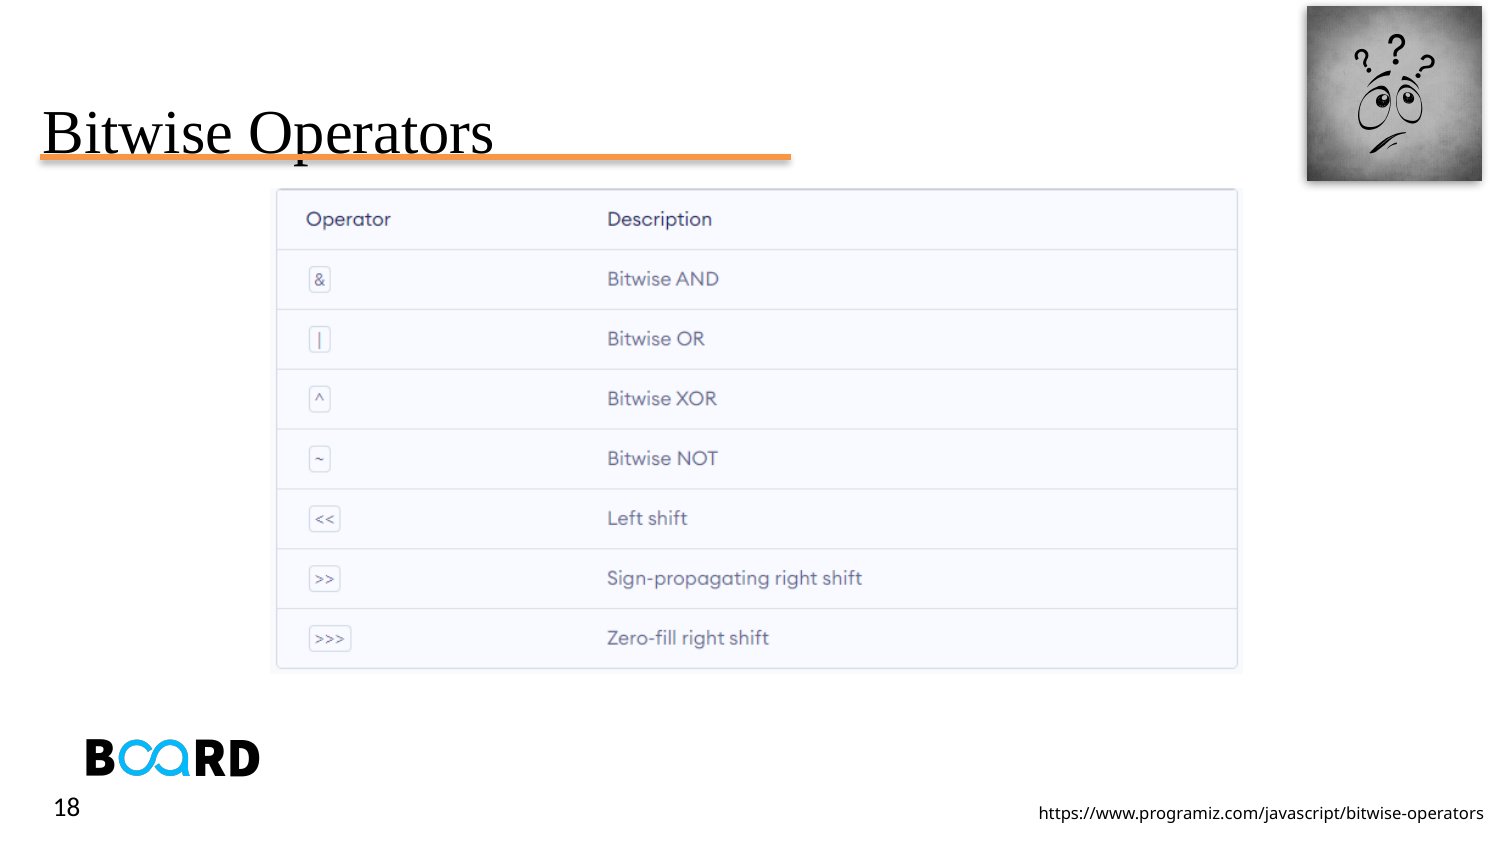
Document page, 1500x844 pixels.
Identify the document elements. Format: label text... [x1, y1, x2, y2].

picture [81, 734, 265, 782]
picture [269, 188, 1243, 674]
picture [1306, 6, 1482, 182]
text_box https://www.programiz.com/javascript/bitwise-operators [393, 793, 1500, 834]
title Bitwise Operators [27, 33, 1301, 175]
slide_number ‹#› [5, 774, 96, 840]
